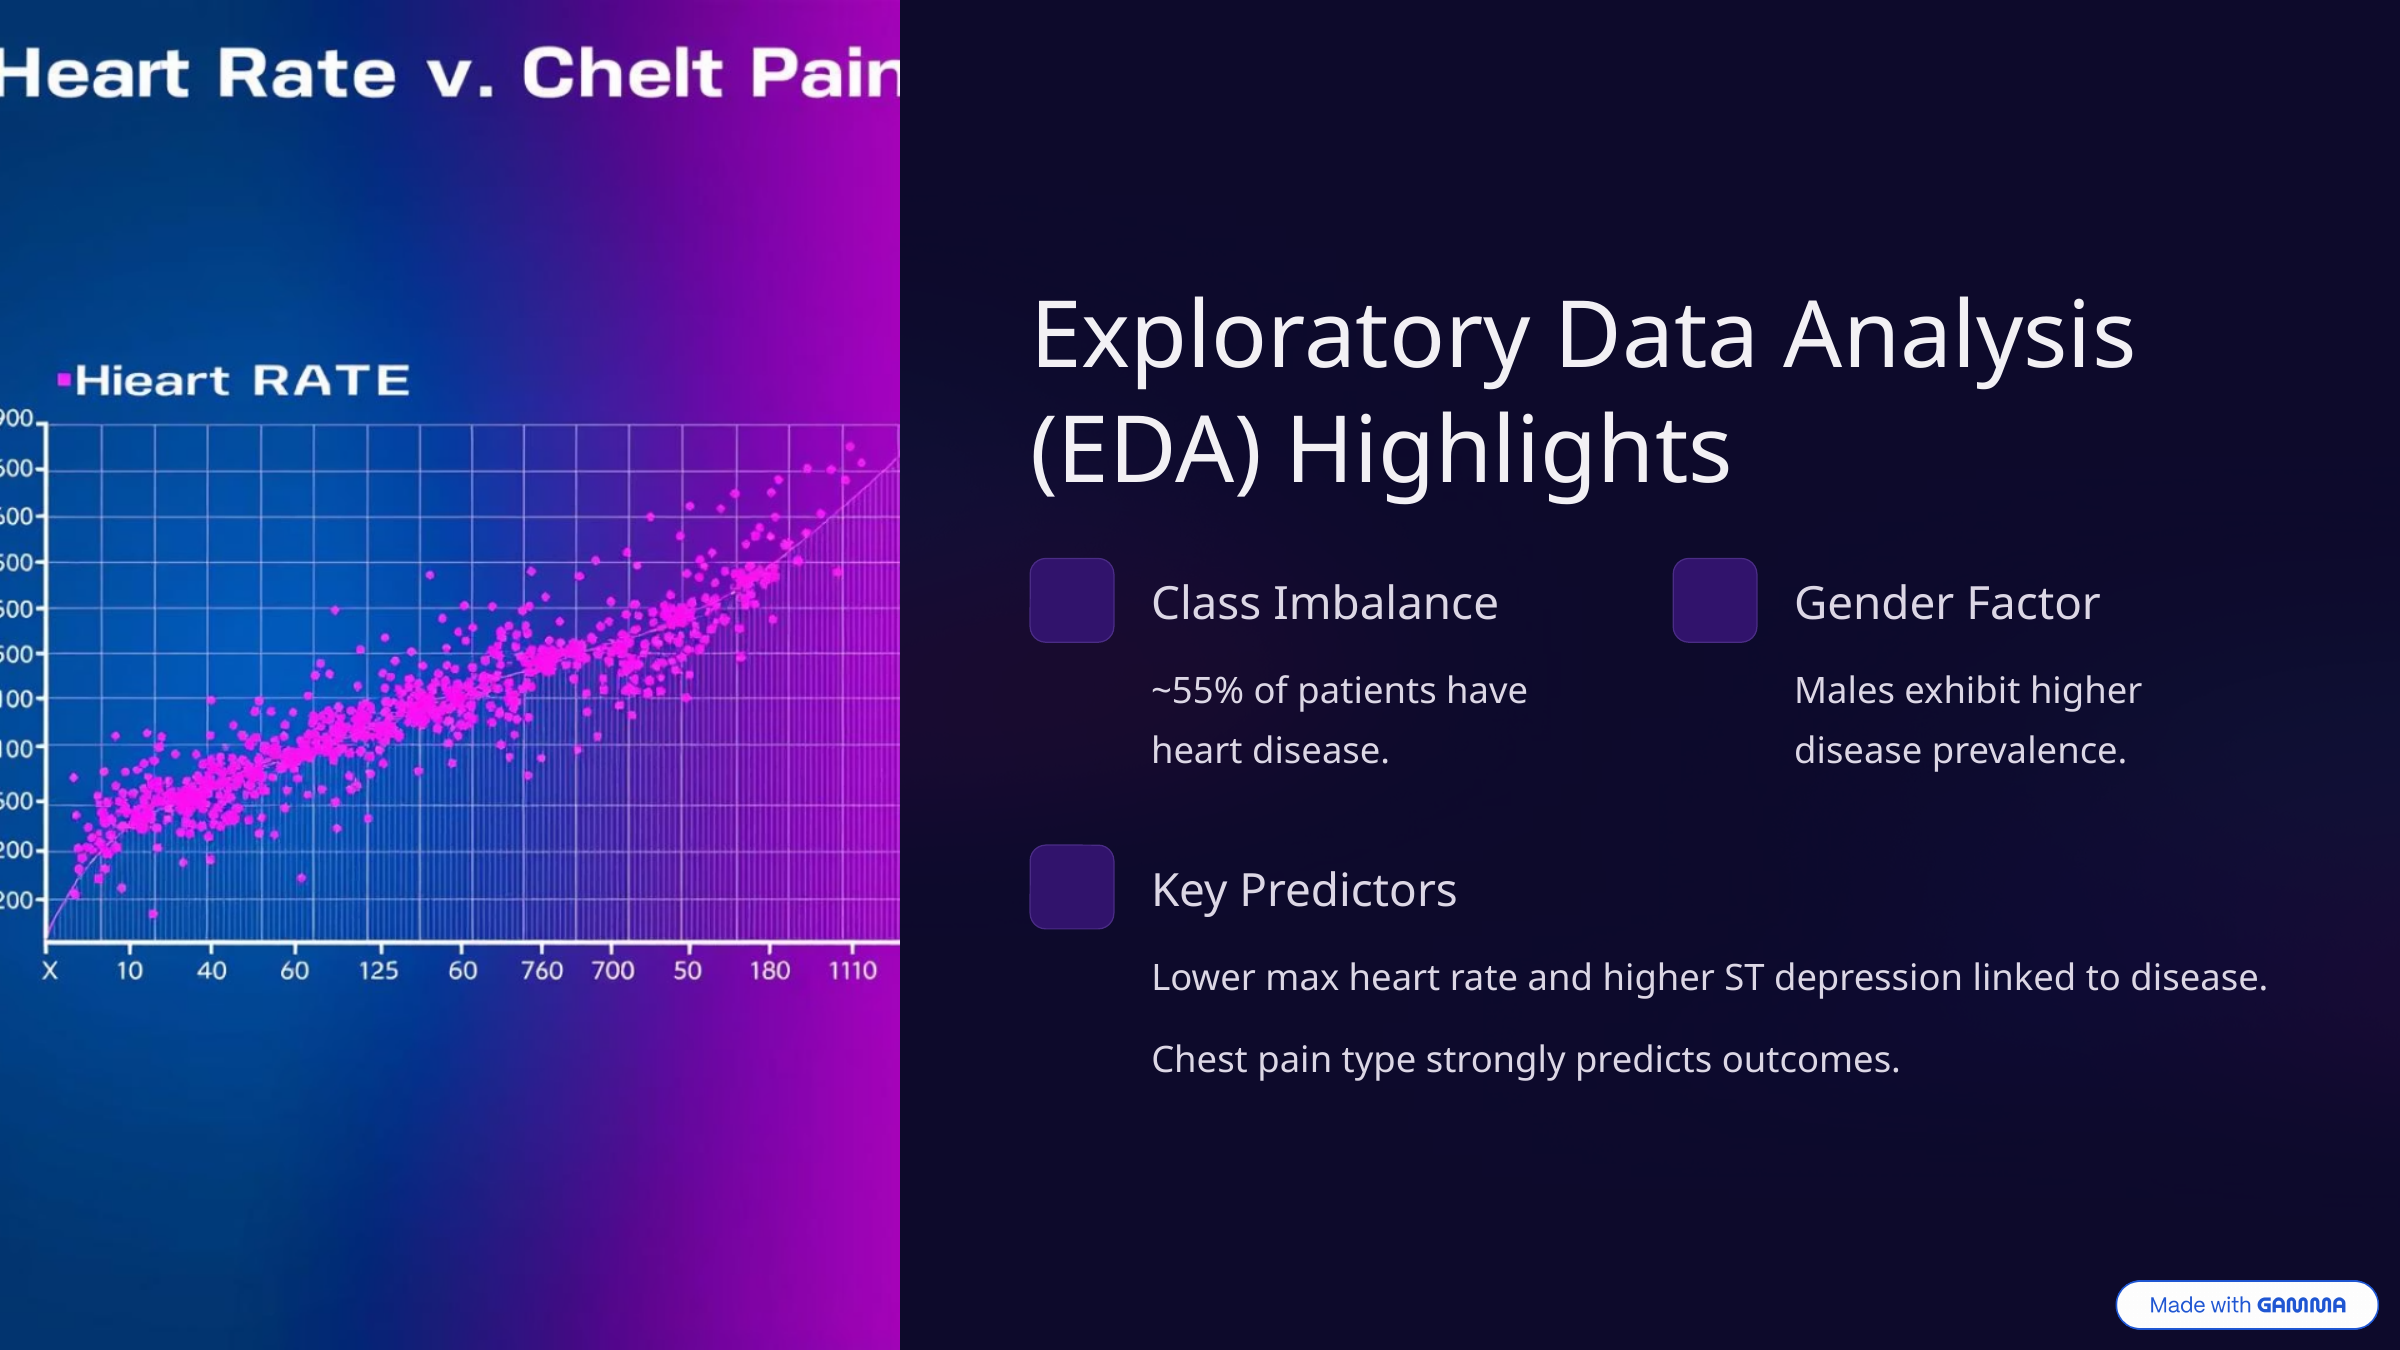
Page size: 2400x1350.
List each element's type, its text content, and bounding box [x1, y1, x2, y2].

text_box Males exhibit higher disease prevalence. [1794, 651, 2270, 771]
text_box ~55% of patients have heart disease. [1151, 651, 1627, 771]
text_box [1030, 558, 1114, 643]
picture [2106, 1271, 2389, 1339]
picture [0, 0, 900, 1350]
text_box Class Imbalance [1151, 571, 1617, 630]
text_box Chest pain type strongly predicts outcomes. [1151, 1020, 2270, 1080]
text_box Key Predictors [1151, 857, 1617, 917]
text_box Exploratory Data Analysis (EDA) Highlights [1030, 270, 2270, 503]
text_box Gender Factor [1794, 571, 2260, 630]
text_box [1673, 558, 1757, 643]
text_box Lower max heart rate and higher ST depression linked to disease. [1151, 938, 2270, 998]
text_box [1030, 845, 1114, 929]
